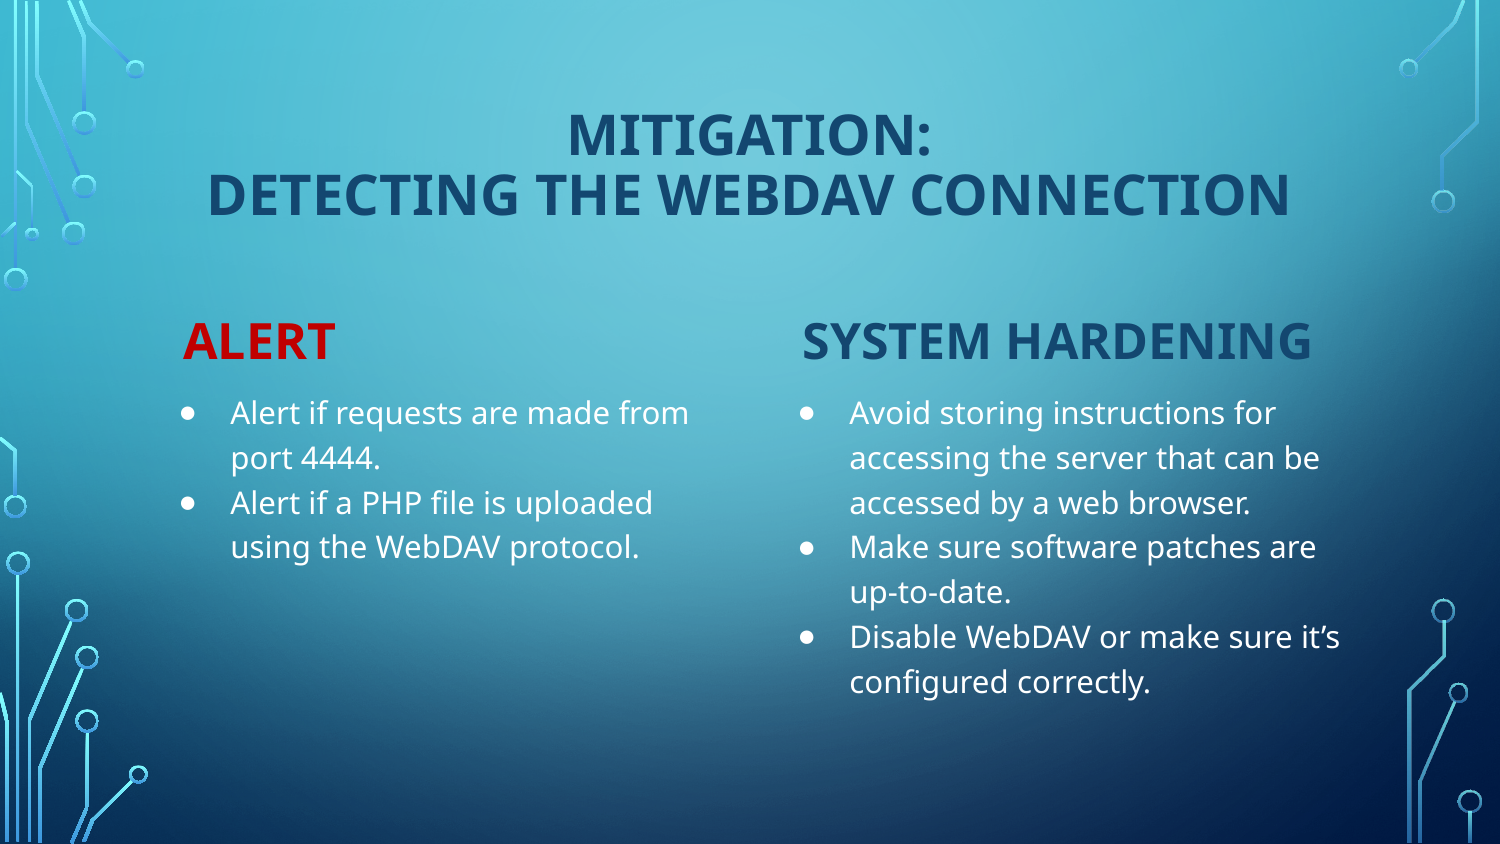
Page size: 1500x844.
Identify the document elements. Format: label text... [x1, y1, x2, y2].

list System hardening [787, 276, 1360, 378]
title Mitigation: Detecting the WebDAV Connection [140, 76, 1360, 258]
list Alert [168, 276, 741, 378]
list Alert if requests are made from port 4444. Alert if a PHP file is uploaded using the WebDAV protocol. [140, 378, 741, 713]
list Avoid storing instructions for accessing the server that can be accessed by a web browser. Make sure software patches are up-to-date. Disable WebDAV or make sure it’s configured correctly. [759, 378, 1360, 713]
